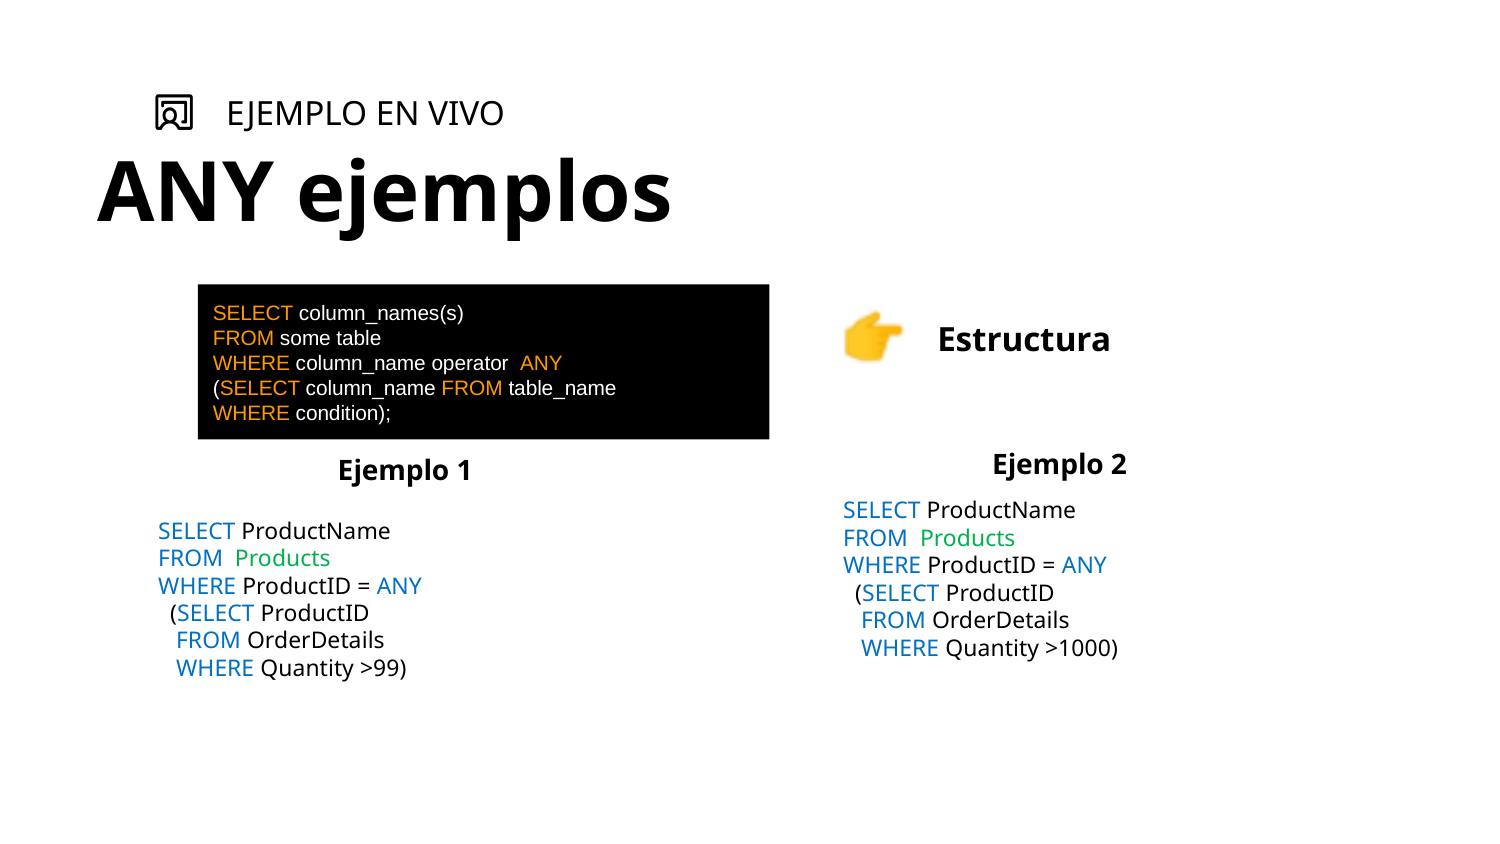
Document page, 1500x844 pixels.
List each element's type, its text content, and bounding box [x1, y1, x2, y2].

text_box SELECT column_names(s) FROM some table WHERE column_name operator ANY (SELECT column_name FROM table_name WHERE condition); [197, 284, 770, 440]
text_box Ejemplo 2 [878, 440, 1241, 486]
text_box EJEMPLO EN VIVO [215, 76, 690, 147]
text_box Estructura [926, 312, 1165, 364]
text_box ANY ejemplos [82, 134, 1418, 255]
text_box SELECT ProductName FROM Products WHERE ProductID = ANY (SELECT ProductID FROM OrderDetails WHERE Quantity >1000) [831, 490, 1288, 667]
text_box Ejemplo 1 [224, 446, 587, 492]
text_box SELECT ProductName FROM Products WHERE ProductID = ANY (SELECT ProductID FROM OrderDetails WHERE Quantity >99) [146, 510, 730, 687]
picture [831, 297, 921, 380]
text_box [137, 70, 212, 154]
